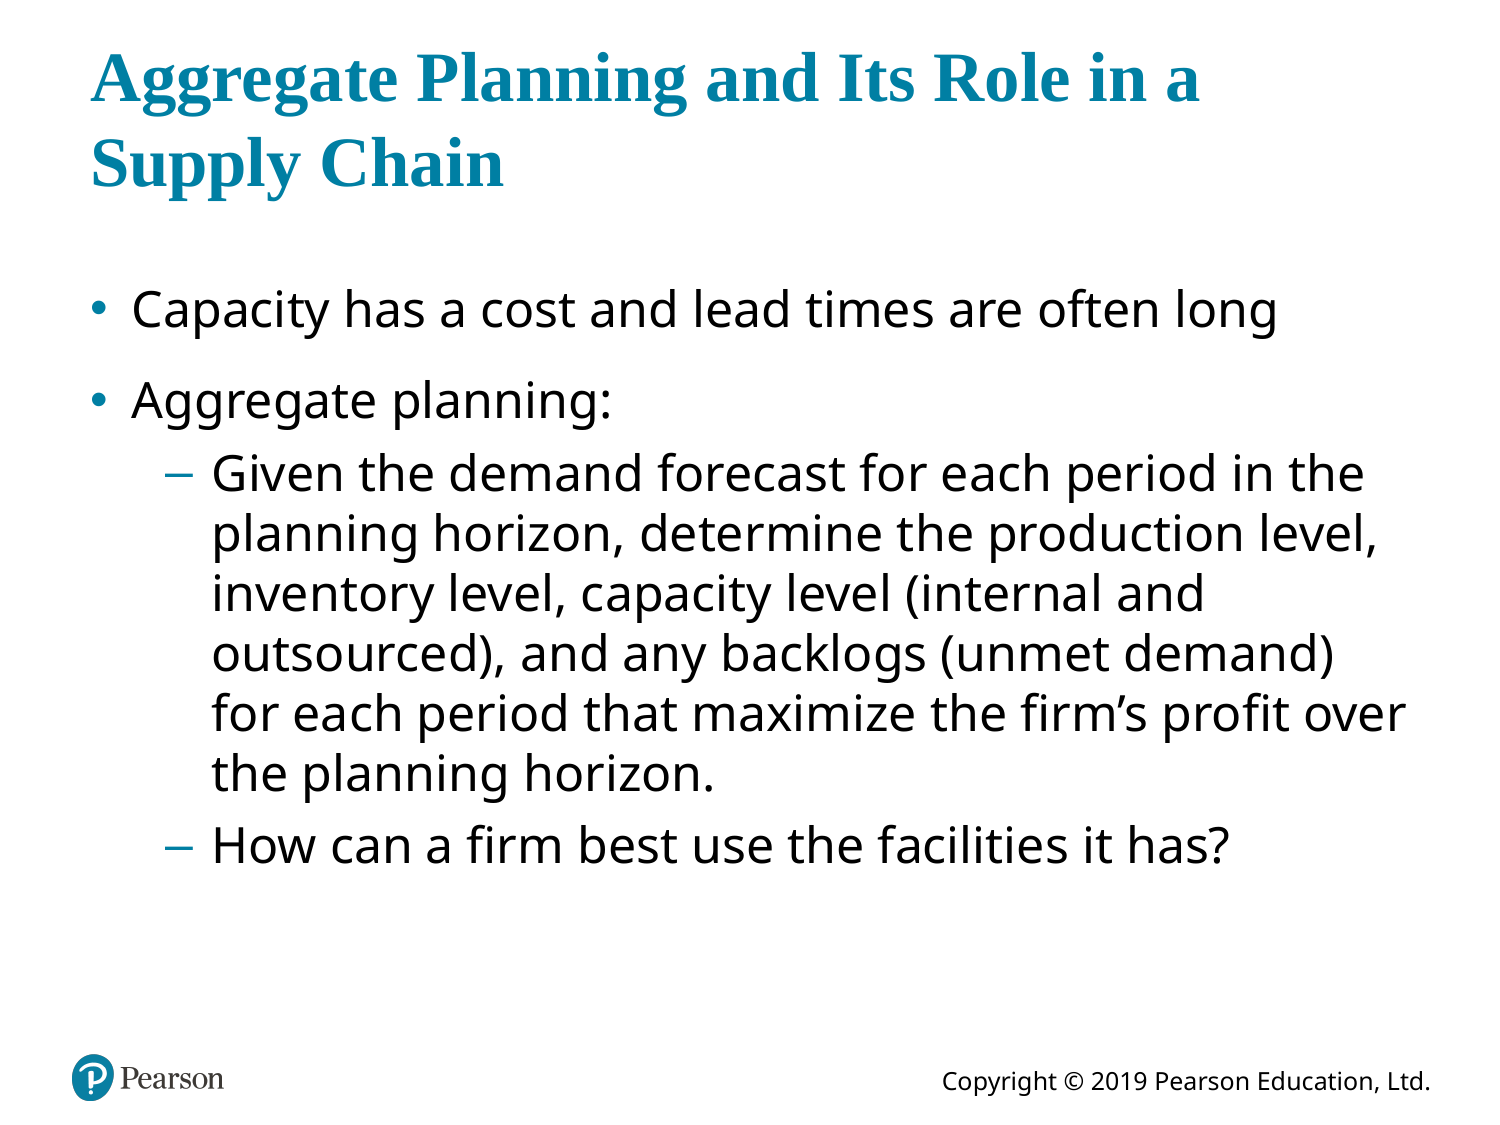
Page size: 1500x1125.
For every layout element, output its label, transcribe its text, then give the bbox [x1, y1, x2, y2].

picture [72, 1054, 88, 1070]
list Capacity has a cost and lead times are often long Aggregate planning: Given the demand forecast for each period in the planning horizon, determine the production level, inventory level, capacity level (internal and outsourced), and any backlogs (unmet demand) for each period that maximize the firm’s profit over the planning horizon. How can a firm best use the facilities it has? [75, 262, 1425, 931]
picture [98, 1054, 224, 1101]
title Aggregate Planning and Its Role in a Supply Chain [75, 0, 1425, 216]
picture [72, 1087, 83, 1101]
picture [80, 1063, 106, 1088]
